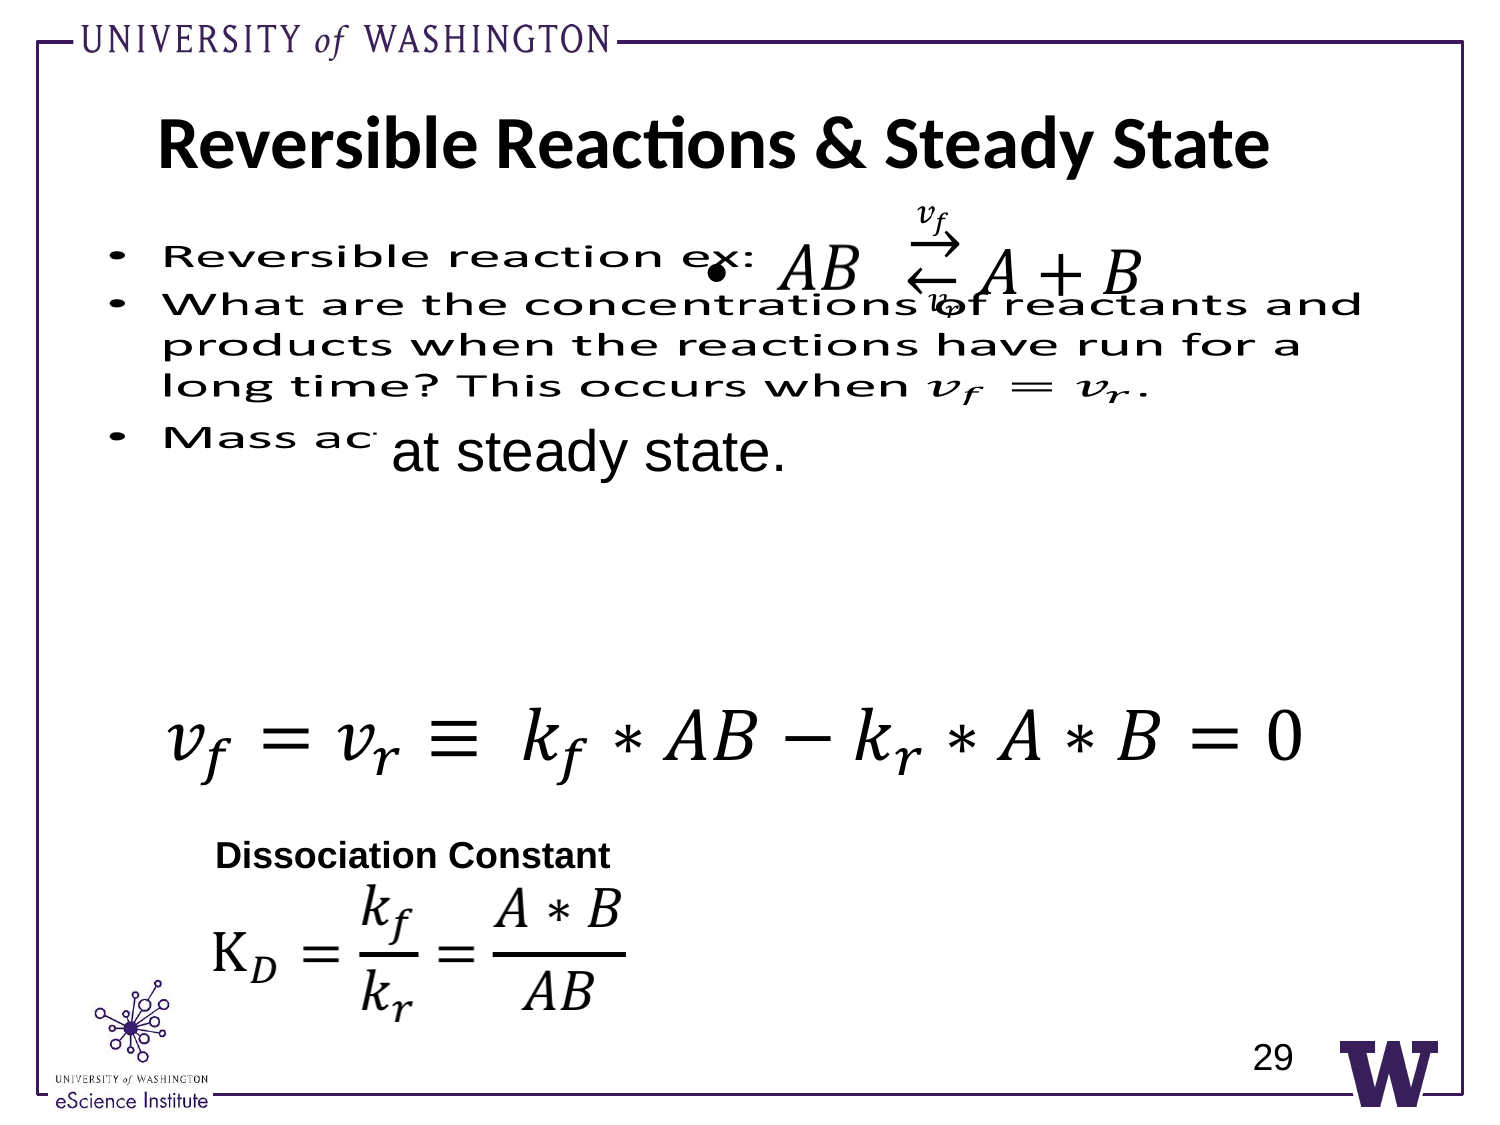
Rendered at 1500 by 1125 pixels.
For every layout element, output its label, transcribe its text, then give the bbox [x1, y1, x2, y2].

title Reversible Reactions & Steady State [87, 86, 1288, 224]
picture [48, 978, 213, 1113]
text_box [959, 228, 1148, 310]
list [66, 224, 1417, 475]
text_box [199, 884, 650, 1024]
picture [1340, 1041, 1438, 1107]
picture [81, 24, 609, 61]
text_box [149, 687, 1322, 786]
slide_number 29 [1237, 1025, 1325, 1085]
text_box [887, 233, 974, 395]
text_box [908, 187, 956, 237]
text_box [767, 224, 875, 306]
text_box Dissociation Constant [199, 823, 672, 884]
text_box [920, 272, 967, 318]
text_box at steady state. [376, 405, 1340, 490]
text_box [890, 127, 977, 289]
